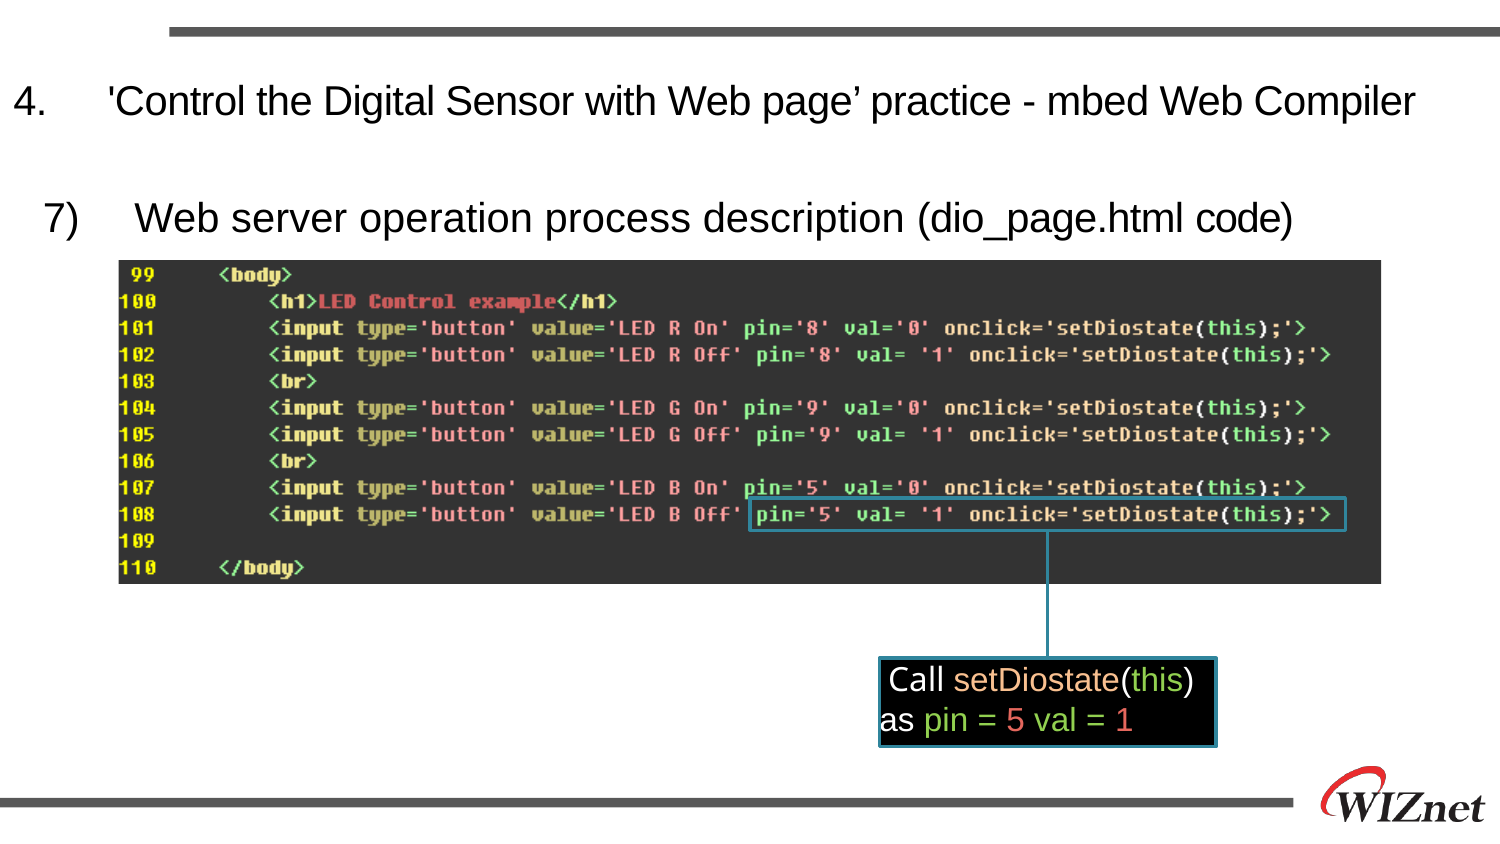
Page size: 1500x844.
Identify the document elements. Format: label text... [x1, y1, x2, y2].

text_box [879, 658, 1217, 747]
text_box [118, 260, 1382, 584]
text_box 7) Web server operation process description (dio_page.html code) [40, 215, 1500, 241]
title 4. 'Control the Digital Sensor with Web page’ practice - mbed Web Compiler [11, 73, 1500, 215]
text_box [750, 497, 1346, 531]
picture [1316, 762, 1486, 822]
